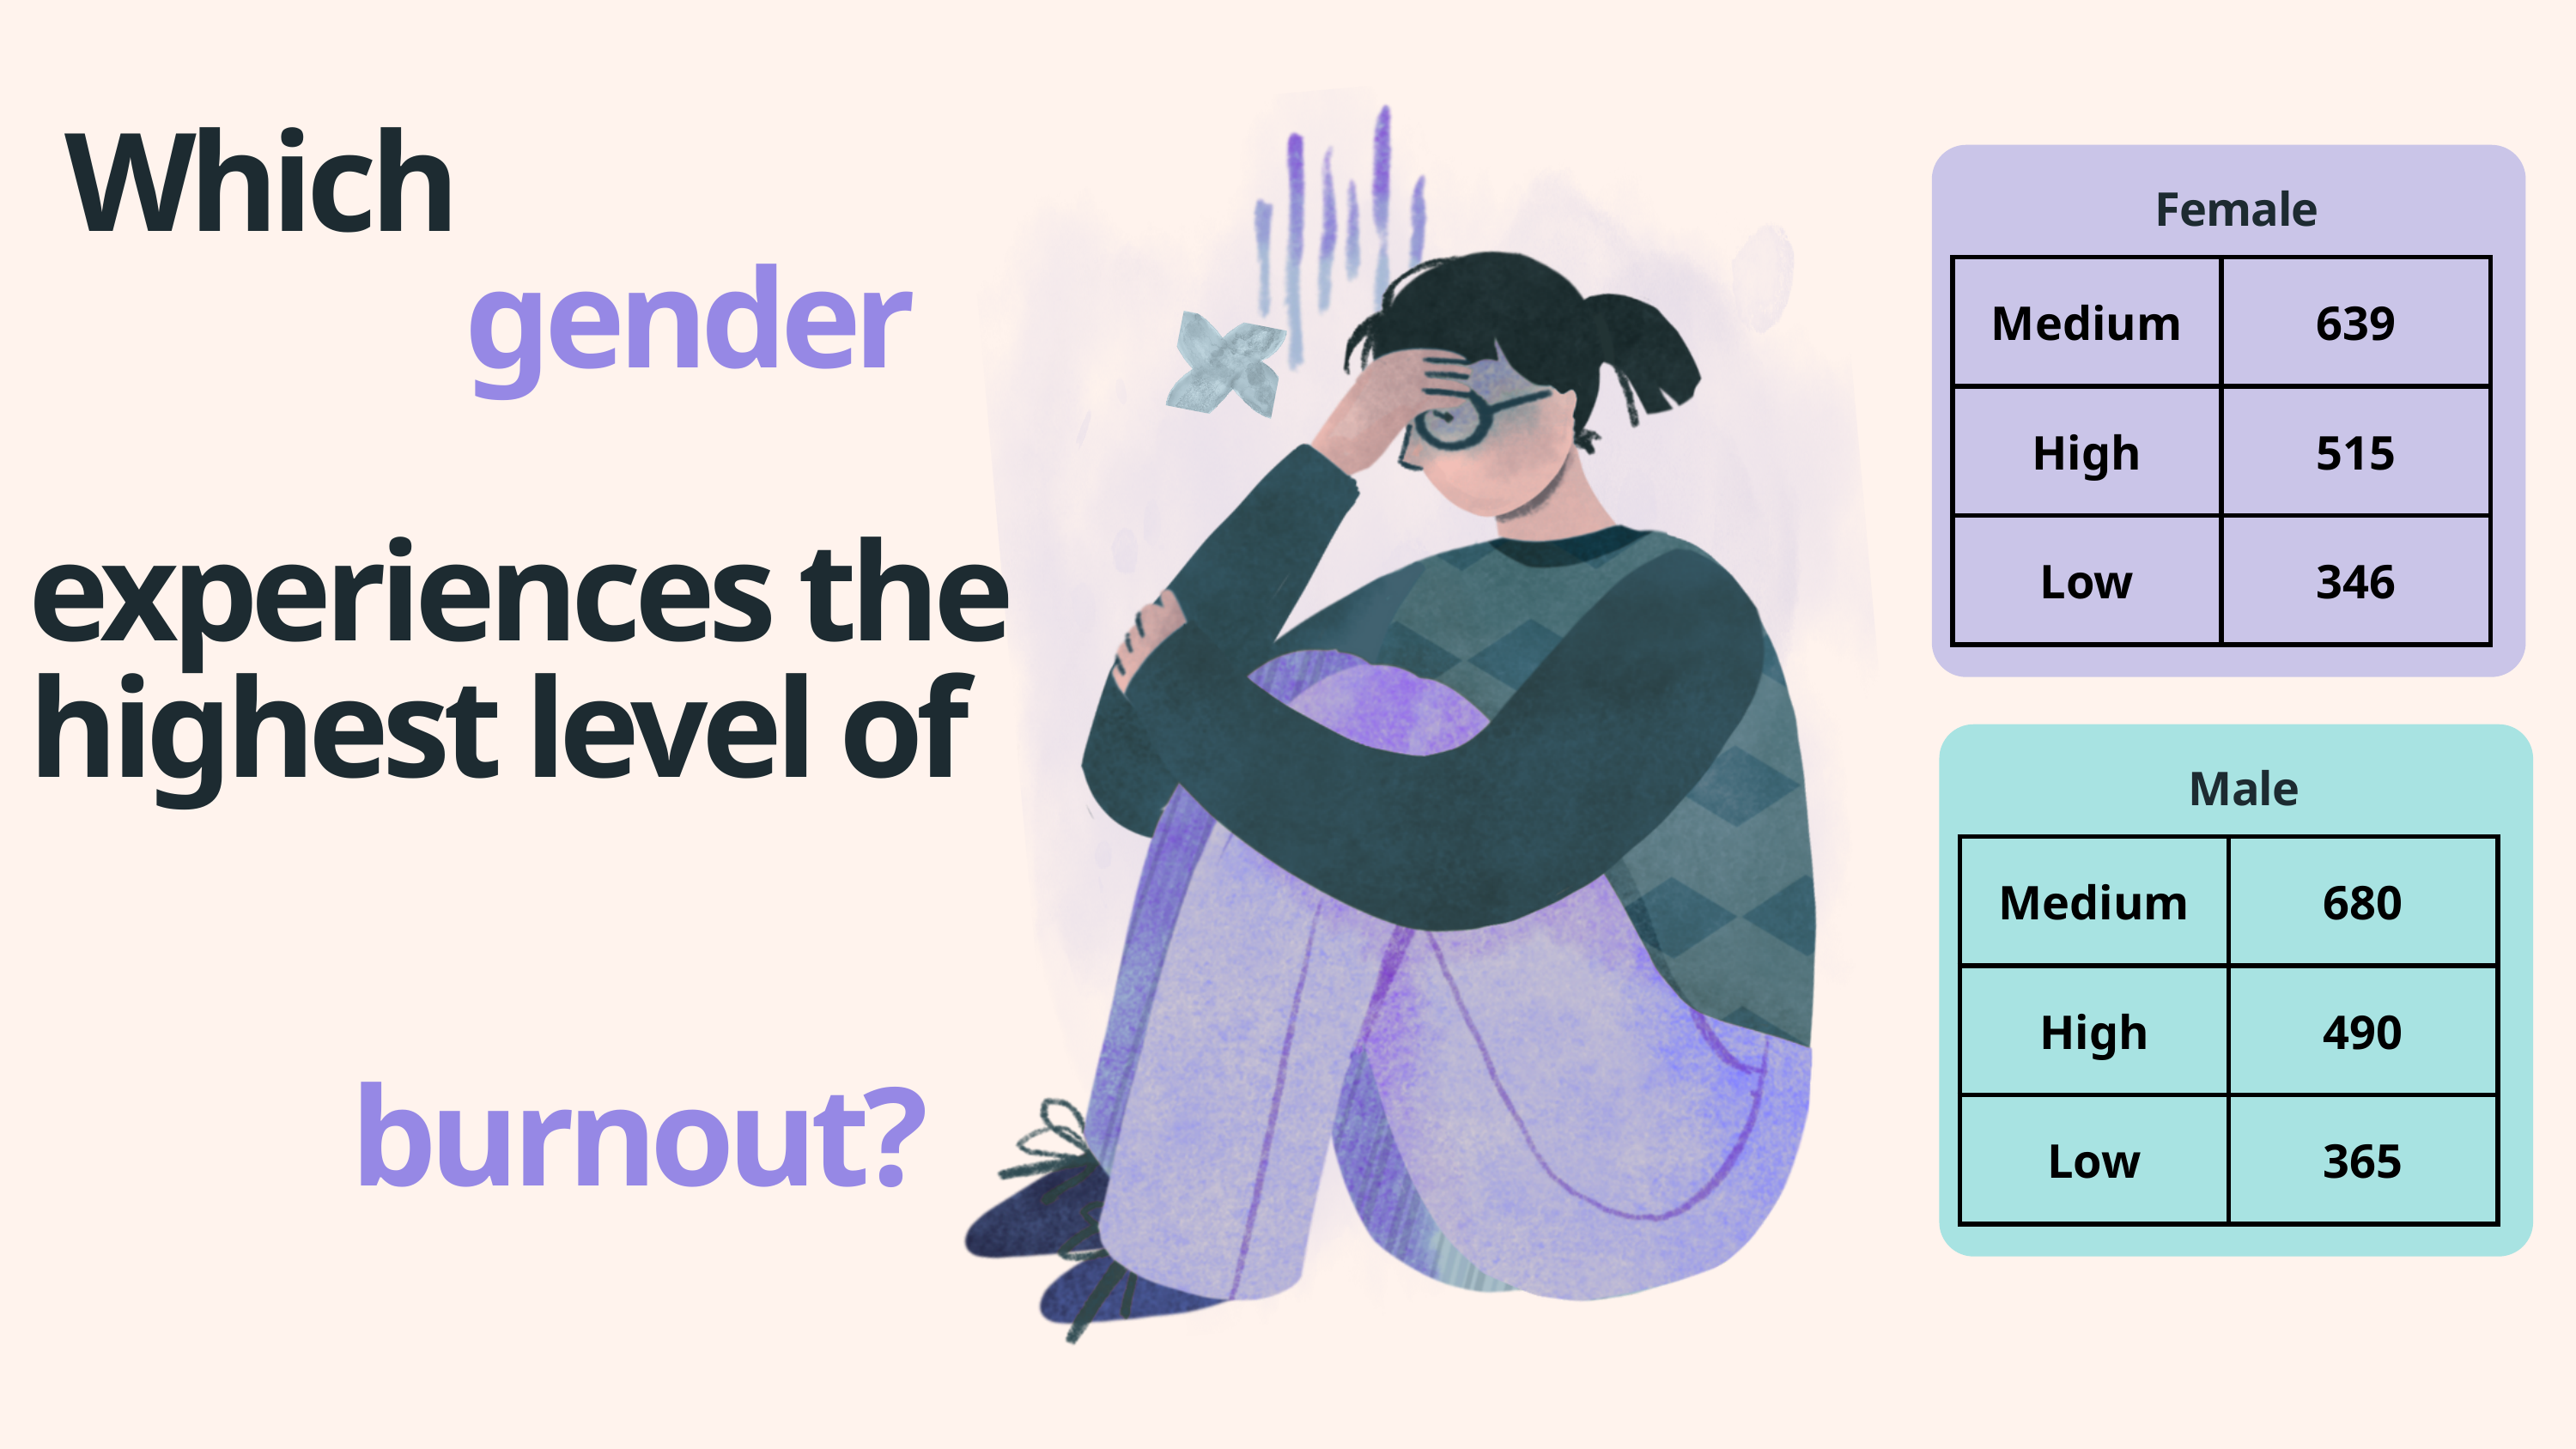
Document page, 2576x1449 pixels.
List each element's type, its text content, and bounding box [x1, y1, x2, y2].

text_box [1184, 45, 1932, 1281]
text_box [1939, 724, 2534, 1257]
text_box [1165, 311, 1289, 426]
text_box Which gender experiences the highest level of burnout? [28, 122, 1017, 1214]
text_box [1931, 144, 2526, 677]
text_box [962, 102, 1819, 1347]
